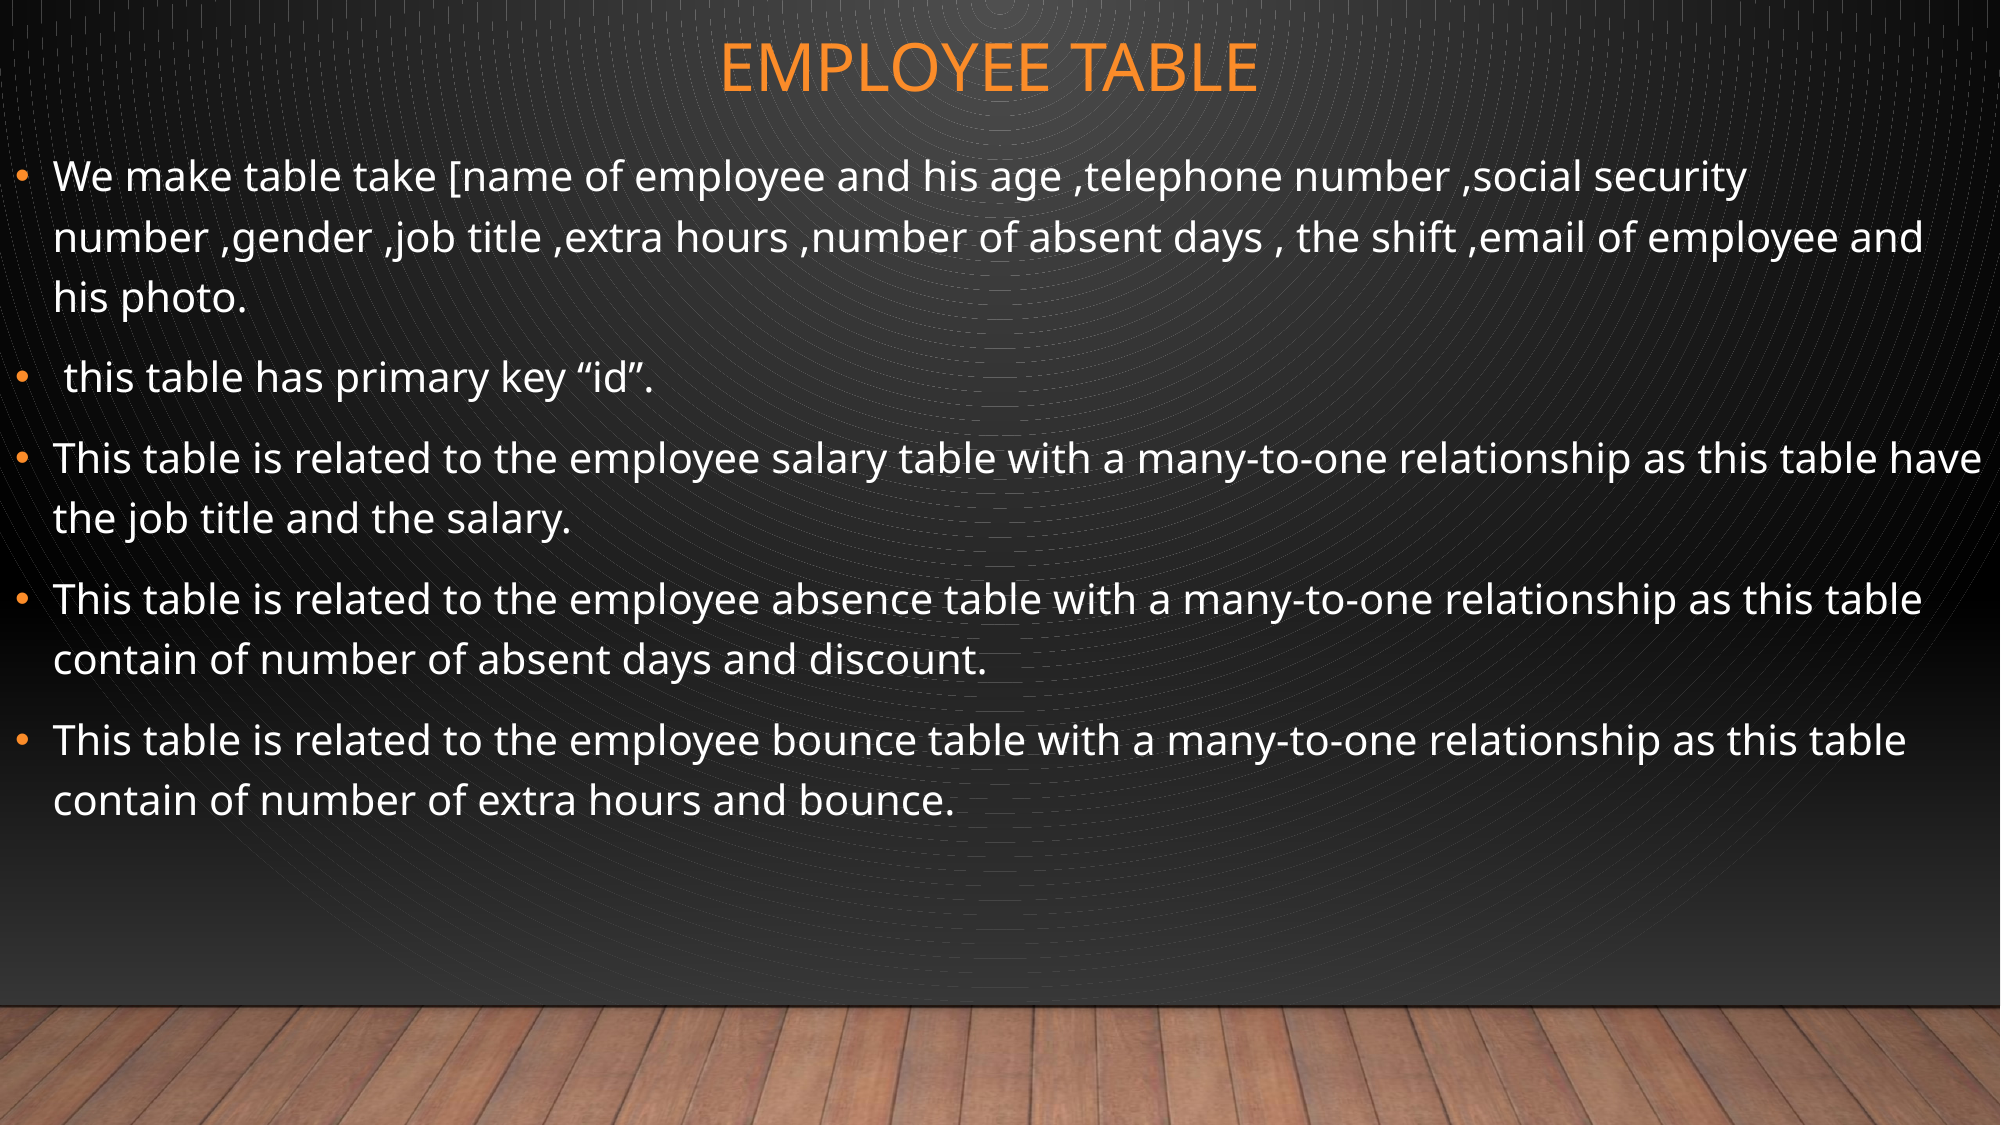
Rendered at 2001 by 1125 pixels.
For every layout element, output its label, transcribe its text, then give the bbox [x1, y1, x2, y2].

title Employee table [236, 0, 1761, 132]
picture [0, 1008, 2000, 1125]
list We make table take [name of employee and his age ,telephone number ,social security number ,gender ,job title ,extra hours ,number of absent days , the shift ,email of employee and his photo. this table has primary key “id”. This table is related to the employee salary table with a many-to-one relationship as this table have the job title and the salary. This table is related to the employee absence table with a many-to-one relationship as this table contain of number of absent days and discount. This table is related to the employee bounce table with a many-to-one relationship as this table contain of number of extra hours and bounce. [0, 132, 2000, 1008]
